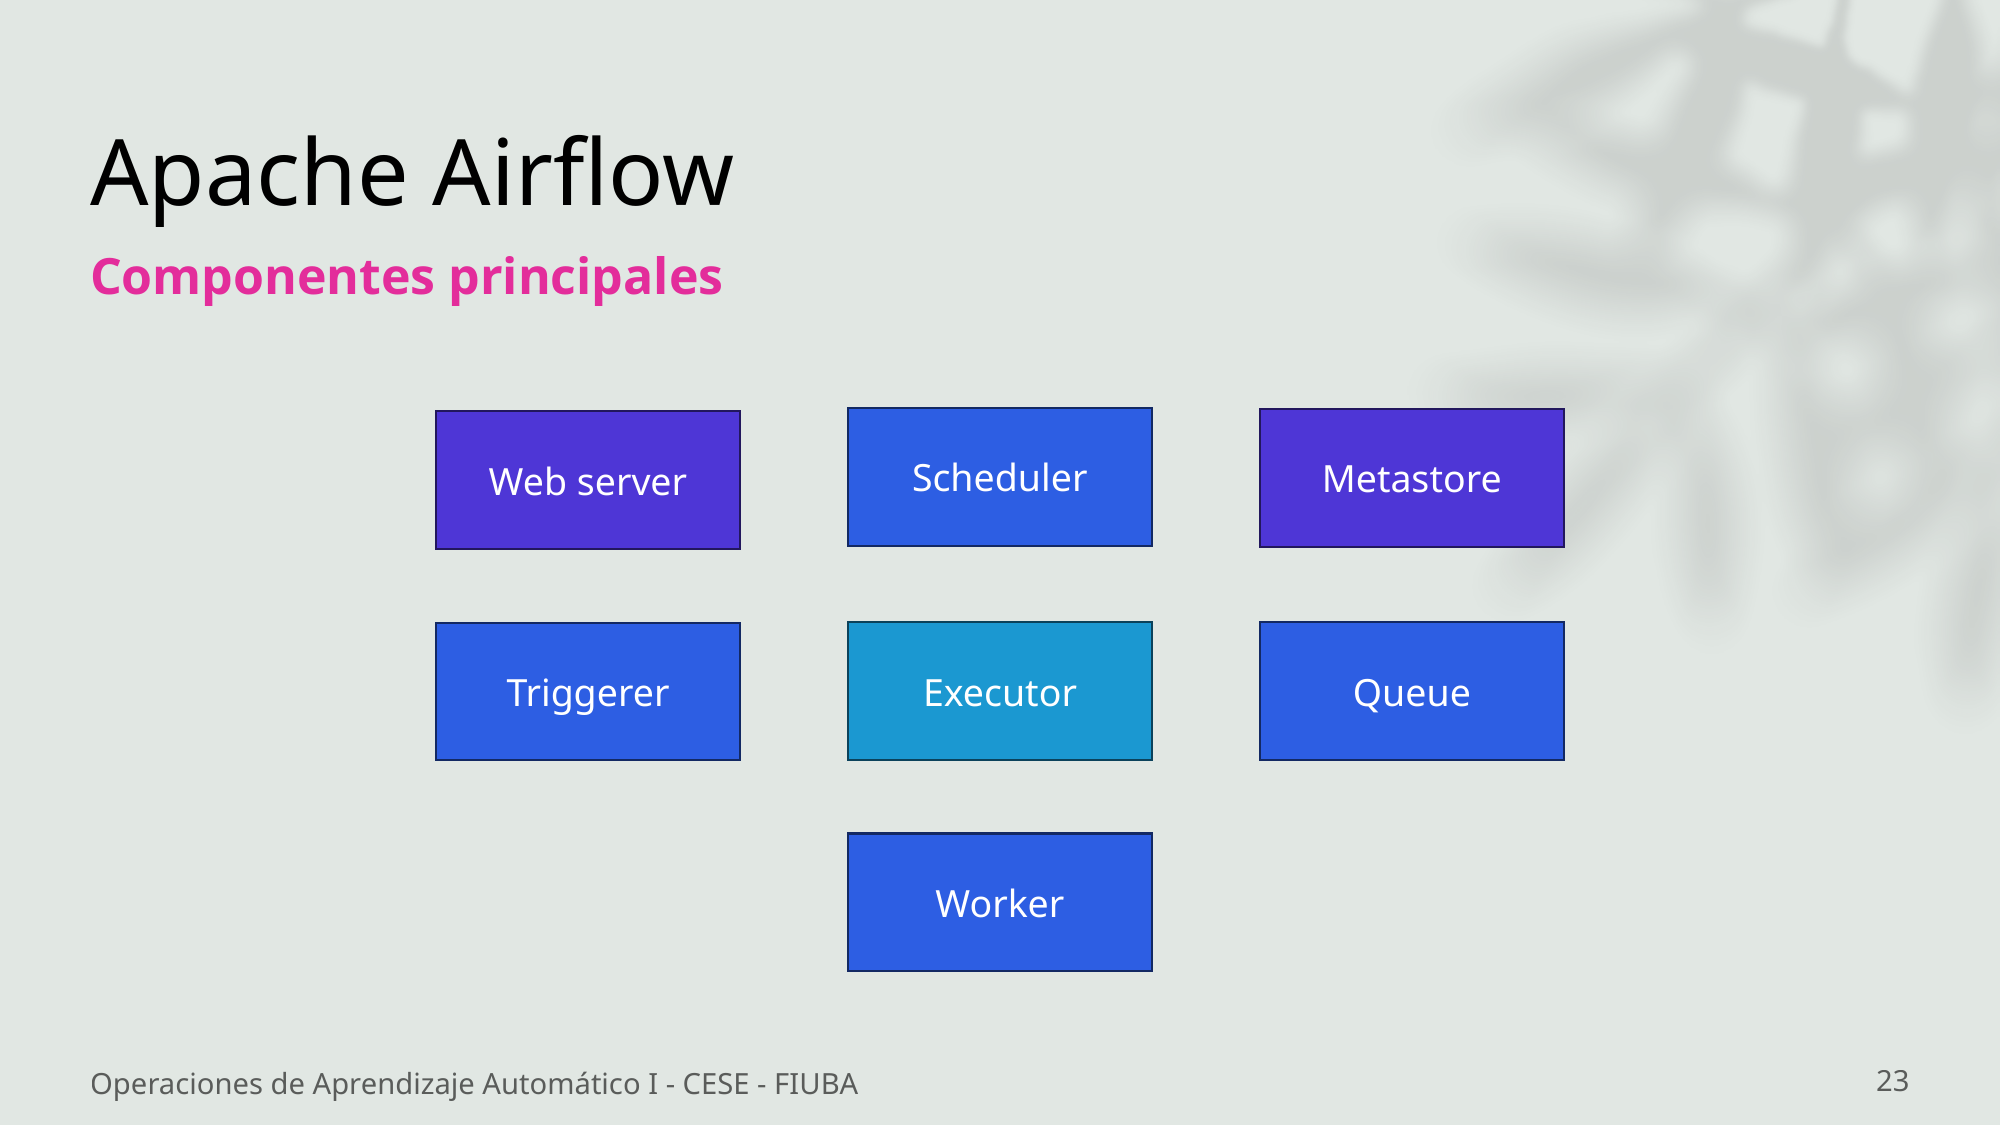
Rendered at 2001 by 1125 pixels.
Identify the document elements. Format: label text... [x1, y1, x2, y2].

text_box Web server [435, 410, 741, 550]
text_box Worker [847, 832, 1153, 972]
text_box Metastore [1259, 408, 1565, 548]
text_box Scheduler [847, 407, 1153, 547]
text_box Executor [847, 621, 1153, 761]
title Apache Airflow [75, 60, 1863, 278]
footer Operaciones de Aprendizaje Automático I - CESE - FIUBA [75, 1052, 976, 1113]
slide_number 23 [1474, 1052, 1925, 1113]
text_box Componentes principales [75, 237, 1076, 313]
text_box Queue [1259, 621, 1565, 761]
text_box Triggerer [435, 622, 741, 761]
